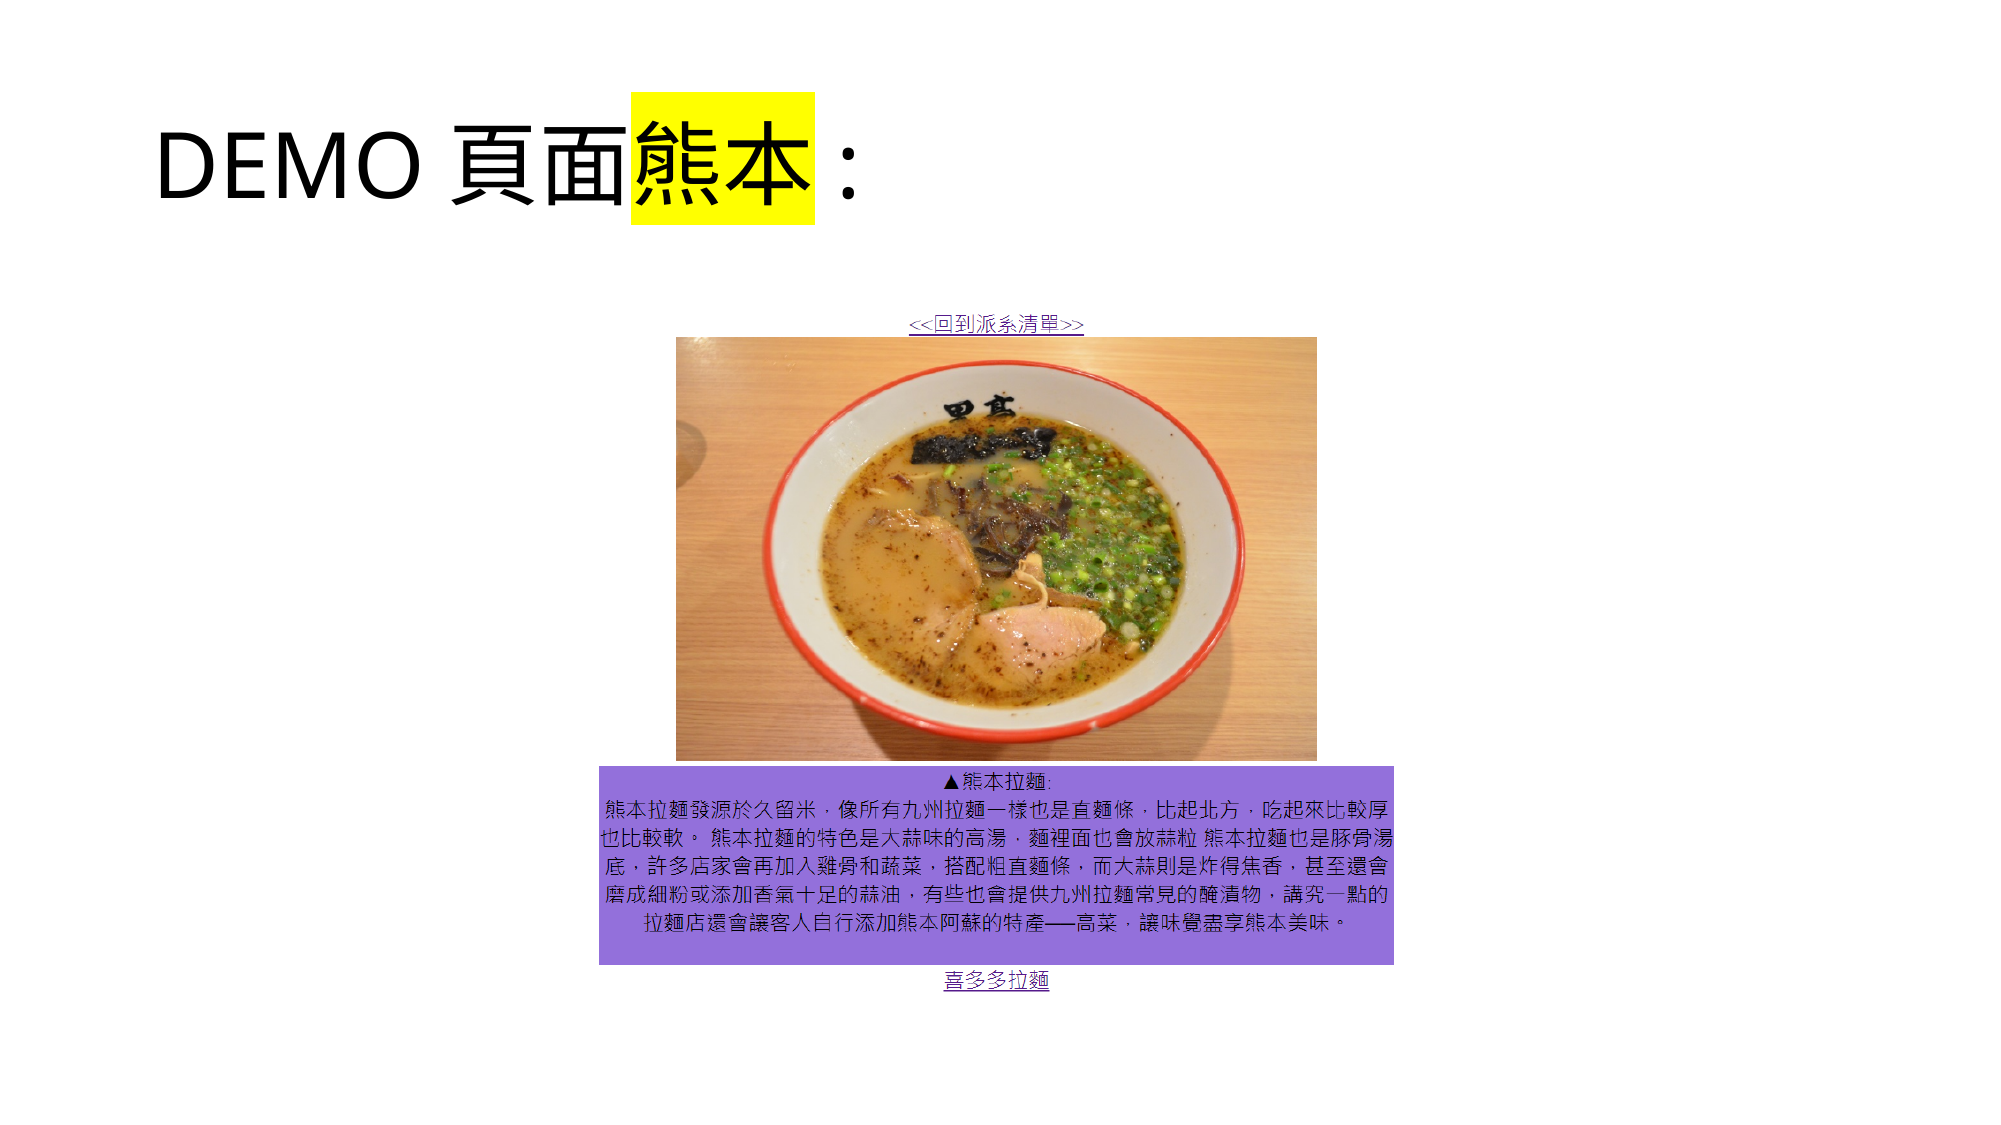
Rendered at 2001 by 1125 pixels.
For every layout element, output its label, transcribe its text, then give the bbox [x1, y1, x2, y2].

title DEMO頁面熊本: [137, 59, 1863, 278]
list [573, 299, 1426, 1014]
